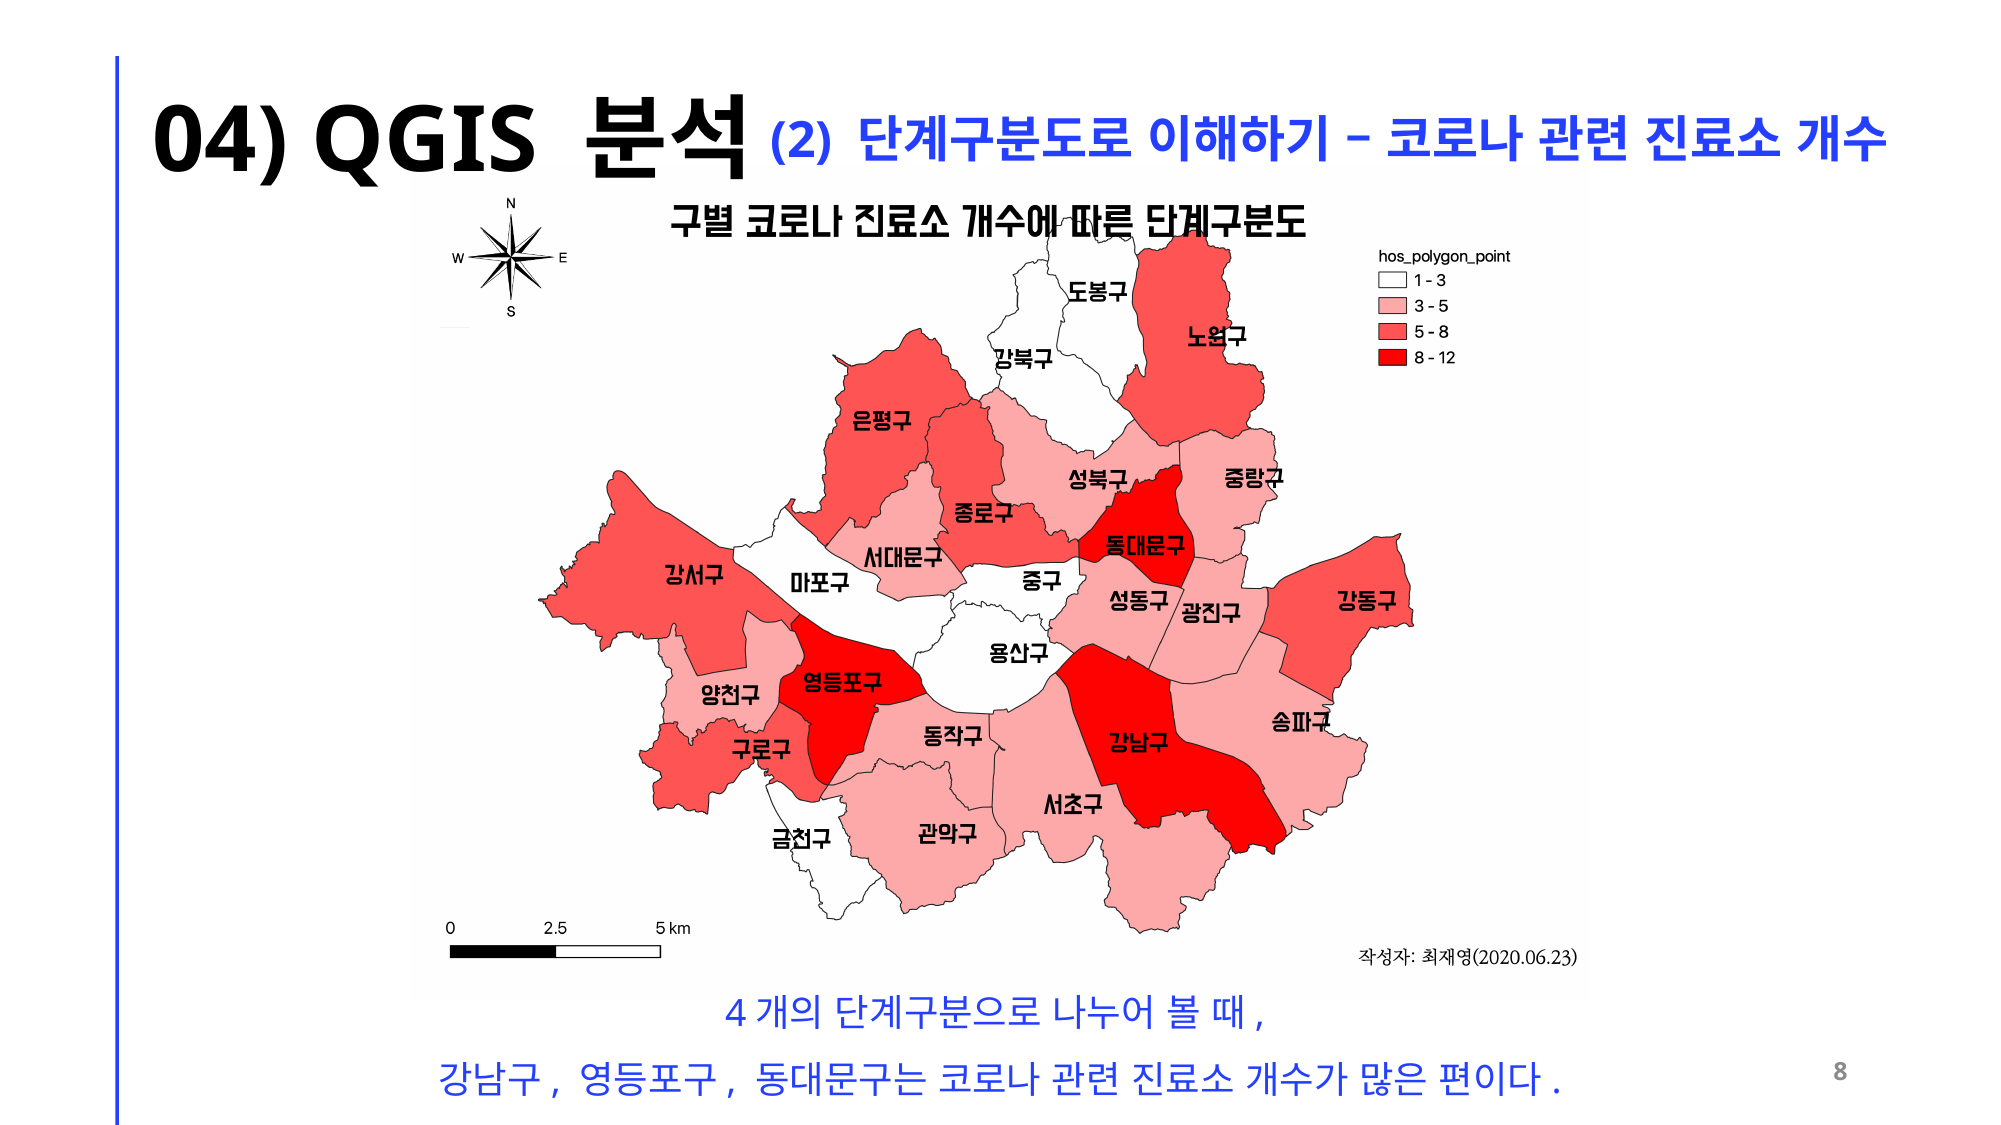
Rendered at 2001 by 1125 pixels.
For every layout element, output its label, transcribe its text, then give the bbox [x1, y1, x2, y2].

slide_number 8 [1577, 1042, 1863, 1103]
text_box 4개의 단계구분으로 나누어 볼 때, 강남구, 영등포구, 동대문구는 코로나 관련 진료소 개수가 많은 편이다. [423, 1000, 1577, 1109]
picture [410, 165, 1590, 1000]
title 04) QGIS 분석 [137, 21, 1863, 262]
text_box (2) 단계구분도로 이해하기 – 코로나 관련 진료소 개수 [755, 92, 2000, 191]
